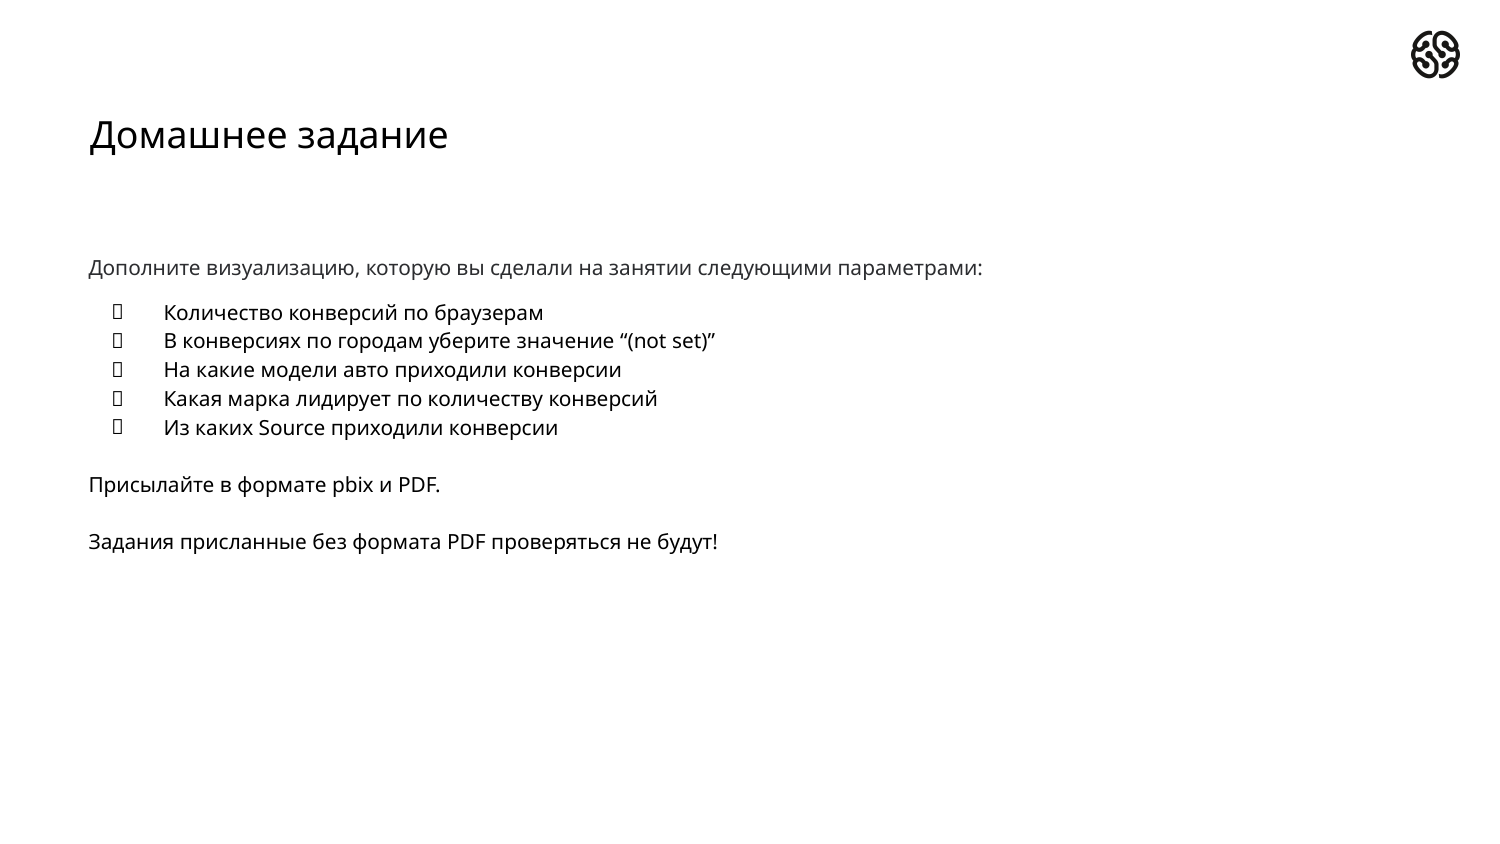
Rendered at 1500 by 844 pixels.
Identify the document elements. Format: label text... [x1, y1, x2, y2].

subtitle Дополните визуализацию, которую вы сделали на занятии следующими параметрами: Количество конверсий по браузерам В конверсиях по городам уберите значение “(not set)” На какие модели авто приходили конверсии Какая марка лидирует по количеству конверсий Из каких Source приходили конверсии Присылайте в формате pbix и PDF. Задания присланные без формата PDF проверяться не будут! [88, 173, 1412, 664]
title Домашнее задание [90, 15, 1413, 157]
picture [1413, 30, 1460, 79]
